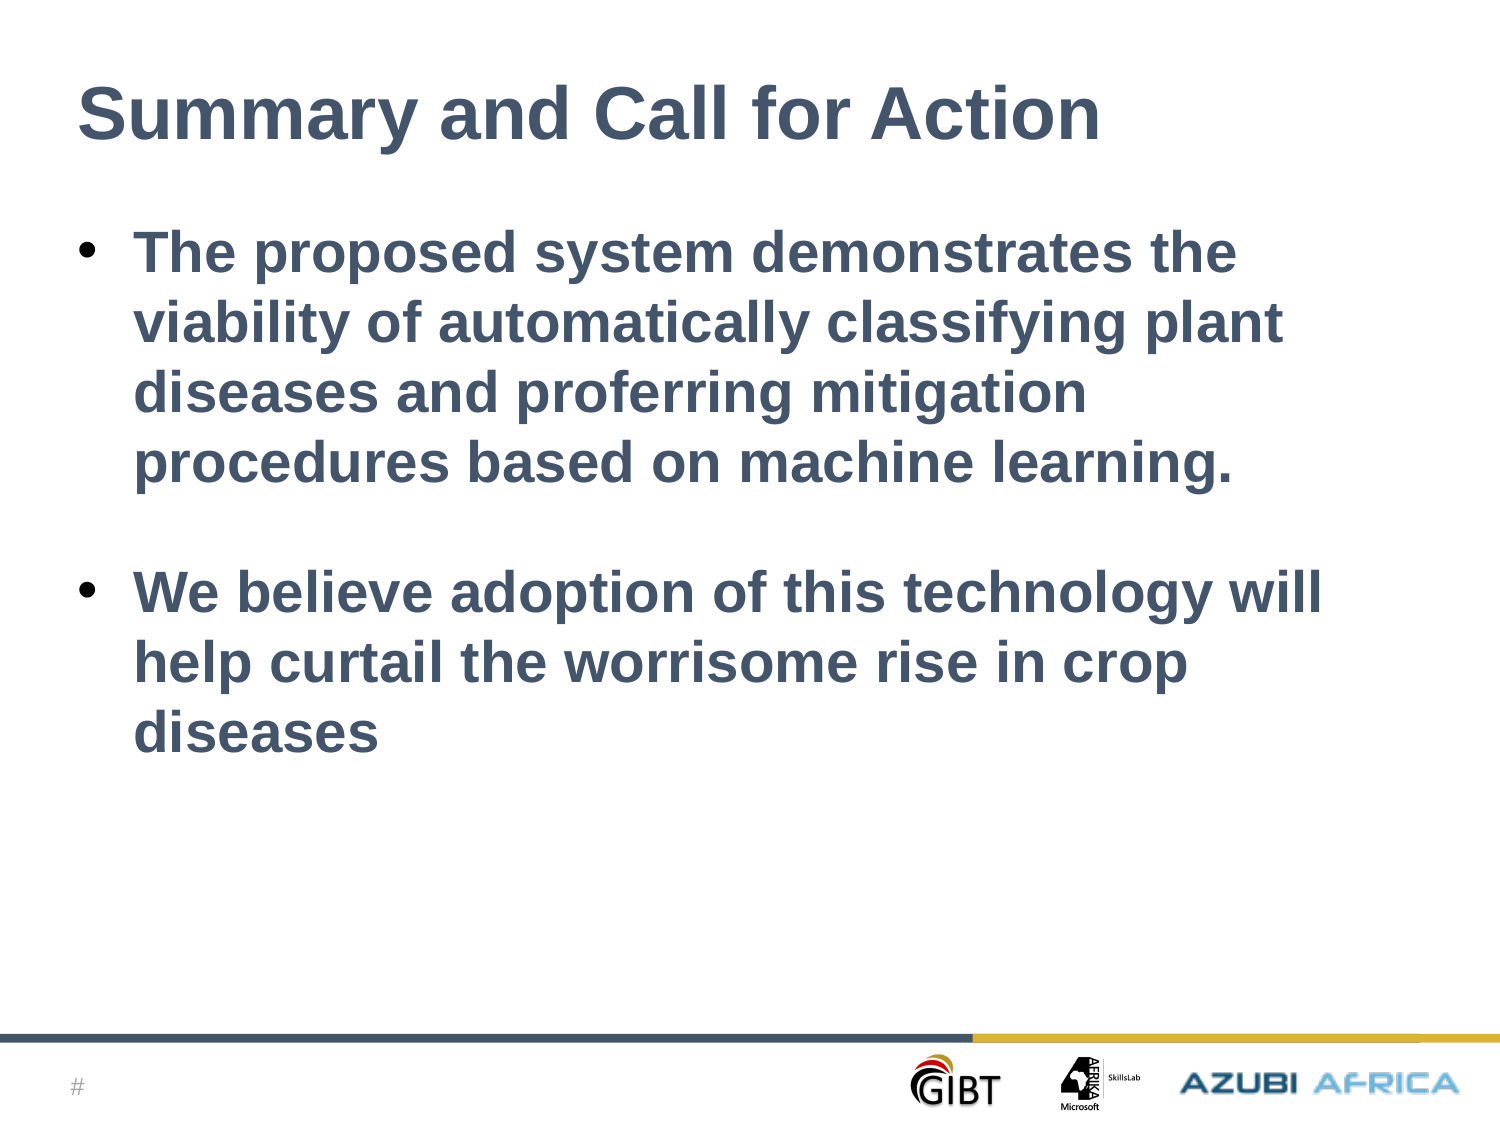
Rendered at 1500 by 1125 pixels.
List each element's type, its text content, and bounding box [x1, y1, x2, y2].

slide_number # [32, 1055, 93, 1116]
picture [909, 1053, 1003, 1109]
picture [1150, 1044, 1479, 1122]
text_box Summary and Call for Action The proposed system demonstrates the viability of automatically classifying plant diseases and proferring mitigation procedures based on machine learning. We believe adoption of this technology will help curtail the worrisome rise in crop diseases [62, 139, 1398, 869]
picture [1059, 1042, 1142, 1125]
